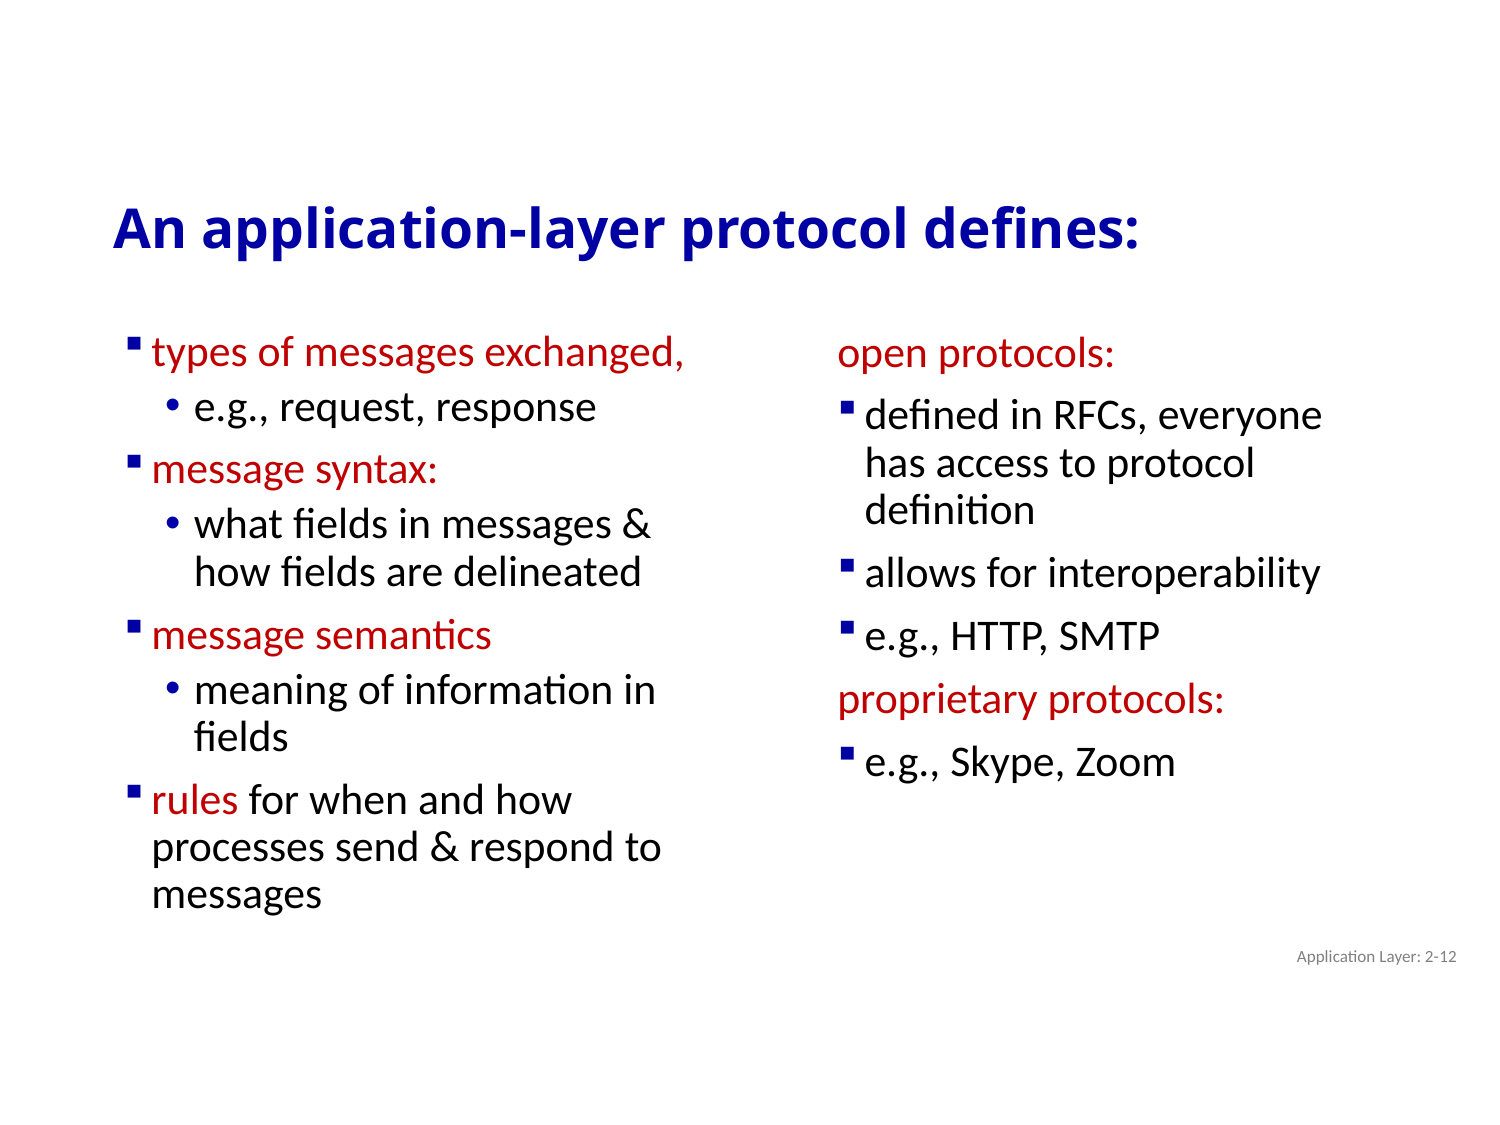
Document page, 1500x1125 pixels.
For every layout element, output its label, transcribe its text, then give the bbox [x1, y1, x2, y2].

title An application-layer protocol defines: [98, 176, 1392, 287]
text_box types of messages exchanged, e.g., request, response message syntax: what fields in messages & how fields are delineated message semantics meaning of information in fields rules for when and how processes send & respond to messages [93, 320, 746, 893]
text_box open protocols: defined in RFCs, everyone has access to protocol definition allows for interoperability e.g., HTTP, SMTP proprietary protocols: e.g., Skype, Zoom [806, 321, 1392, 894]
slide_number Application Layer: 2-12 [1134, 933, 1472, 979]
